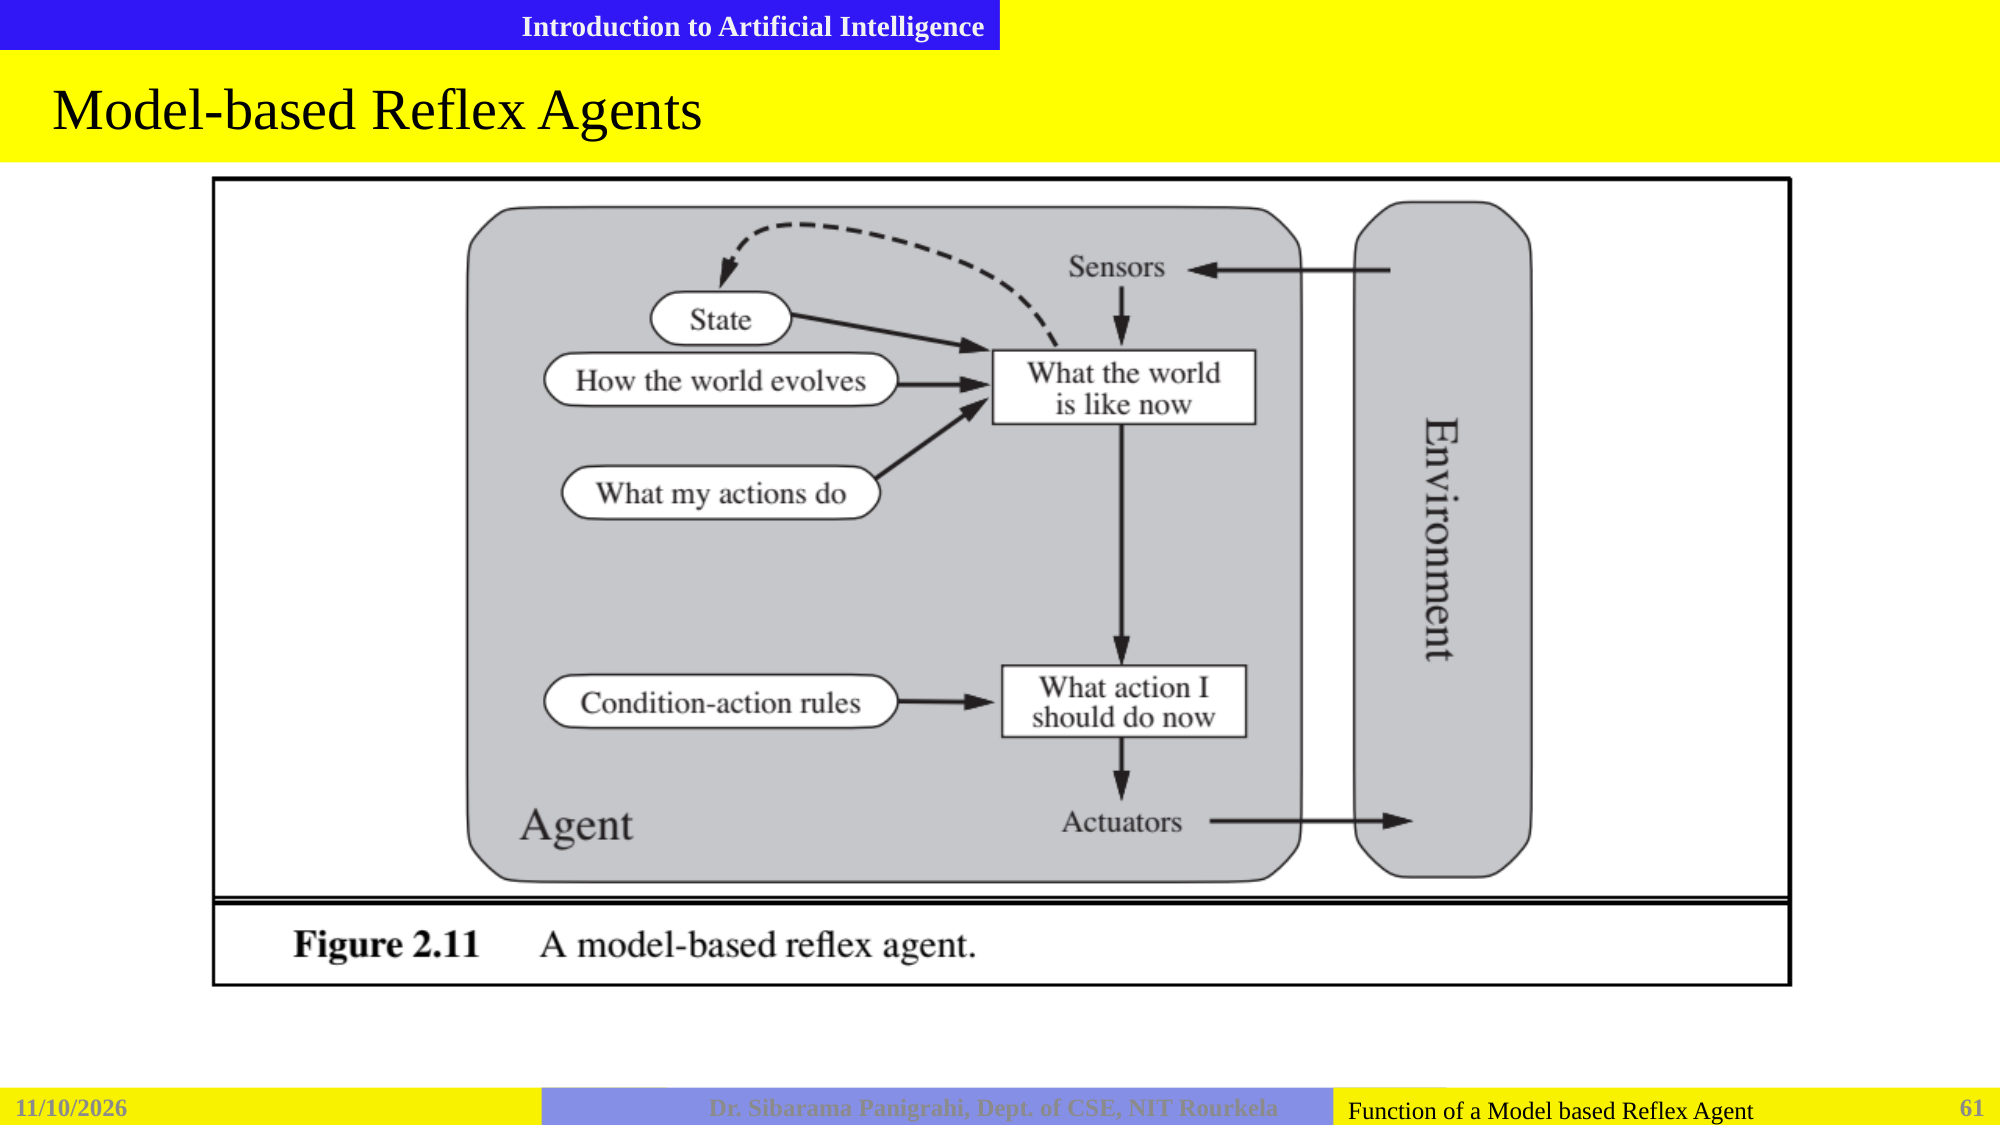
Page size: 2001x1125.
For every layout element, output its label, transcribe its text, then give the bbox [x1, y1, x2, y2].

title Model-based Reflex Agents [0, 50, 2000, 163]
footer Dr. Sibarama Panigrahi, Dept. of CSE, NIT Rourkela [541, 1087, 1333, 1125]
text_box Function of a Model based Reflex Agent [1333, 1087, 1954, 1125]
slide_number 61 [1954, 1087, 2000, 1125]
picture [205, 172, 1794, 990]
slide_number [0, 1087, 541, 1125]
